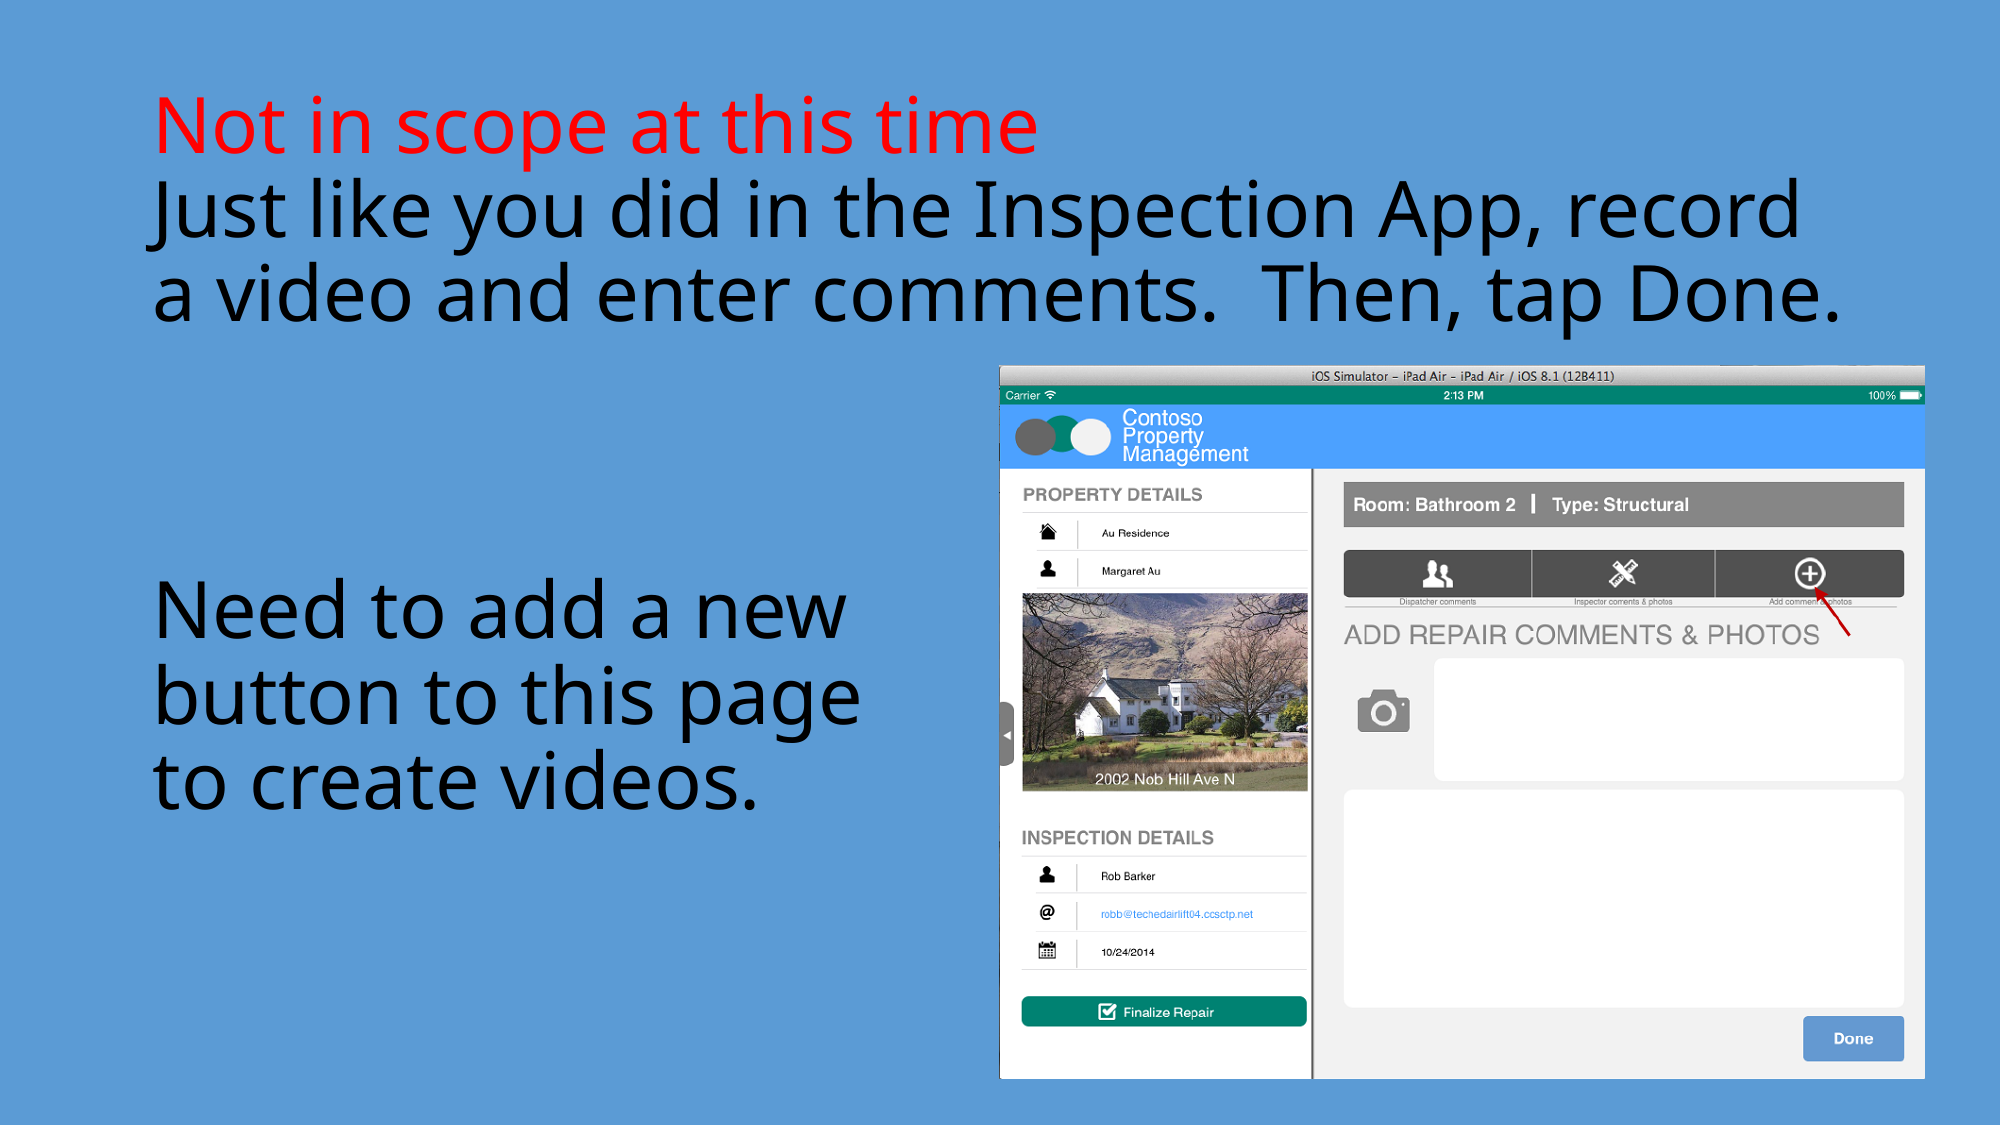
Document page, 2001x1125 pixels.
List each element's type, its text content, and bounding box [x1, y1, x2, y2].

title Not in scope at this time Just like you did in the Inspection App, record a video and enter comments. Then, tap Done. [137, 59, 1863, 366]
text_box Need to add a new button to this page to create videos. [137, 469, 938, 835]
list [999, 365, 1925, 1079]
